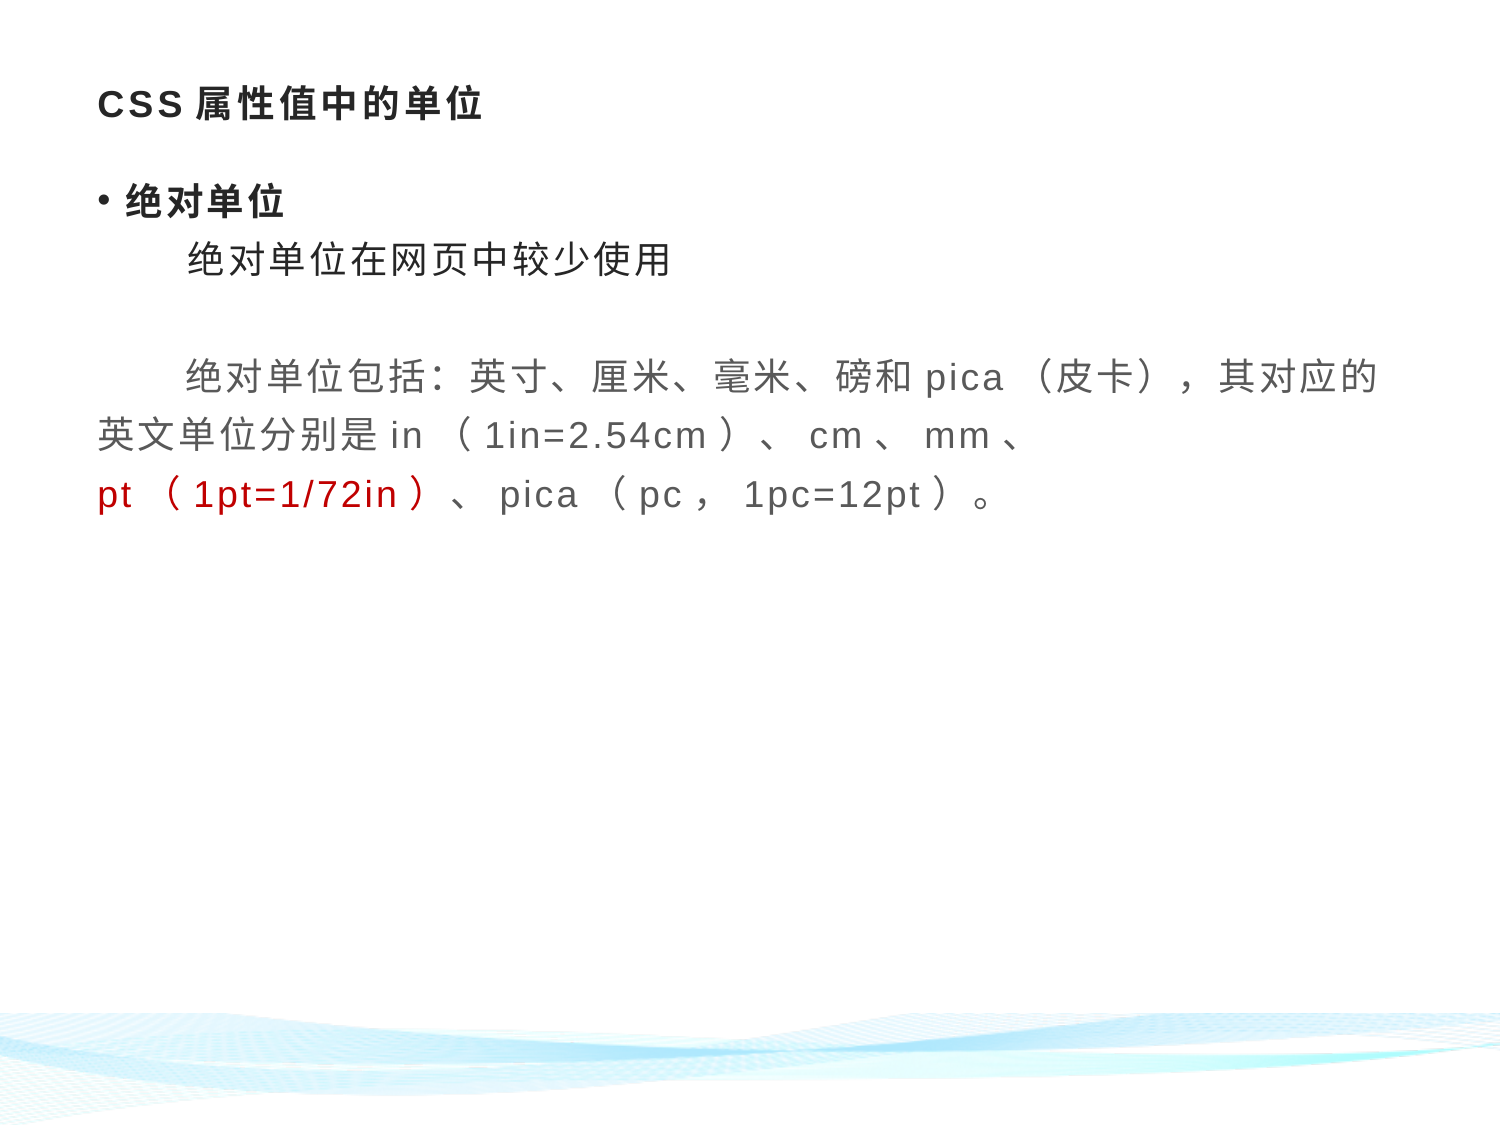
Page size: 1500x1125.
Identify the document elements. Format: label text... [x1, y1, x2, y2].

picture [0, 1013, 1500, 1125]
list 绝对单位 绝对单位在网页中较少使用 绝对单位包括：英寸、厘米、毫米、磅和pica（皮卡），其对应的英文单位分别是in（1in=2.54cm）、cm、mm、 pt（1pt=1/72in）、pica（pc，1pc=12pt）。 [82, 156, 1418, 1041]
title CSS属性值中的单位 [82, 72, 1418, 146]
